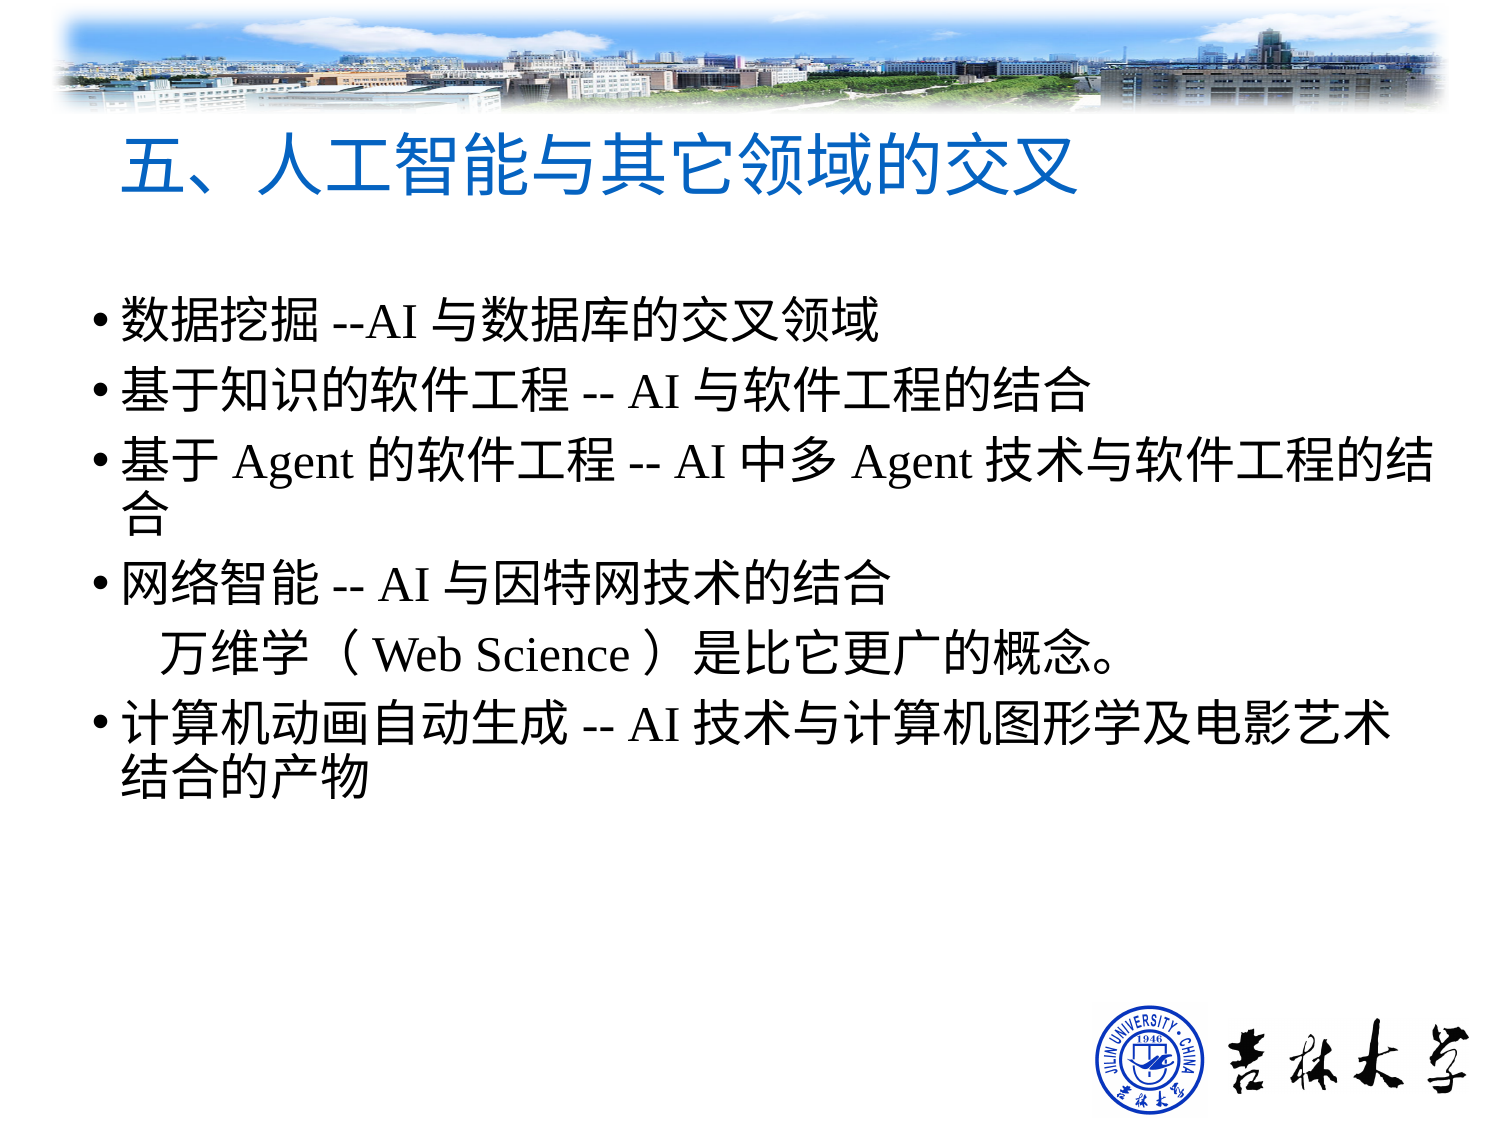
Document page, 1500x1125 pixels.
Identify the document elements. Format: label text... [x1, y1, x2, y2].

title 五、人工智能与其它领域的交叉 [102, 59, 1398, 219]
picture [80, 34, 1421, 85]
picture [1092, 1090, 1208, 1118]
list 数据挖掘--AI与数据库的交叉领域 基于知识的软件工程-- AI与软件工程的结合 基于Agent的软件工程-- AI中多Agent技术与软件工程的结合 网络智能-- AI与因特网技术的结合 万维学（Web Science）是比它更广的概念。 计算机动画自动生成-- AI技术与计算机图形学及电影艺术结合的产物 [76, 219, 1454, 1090]
picture [1228, 1018, 1469, 1094]
